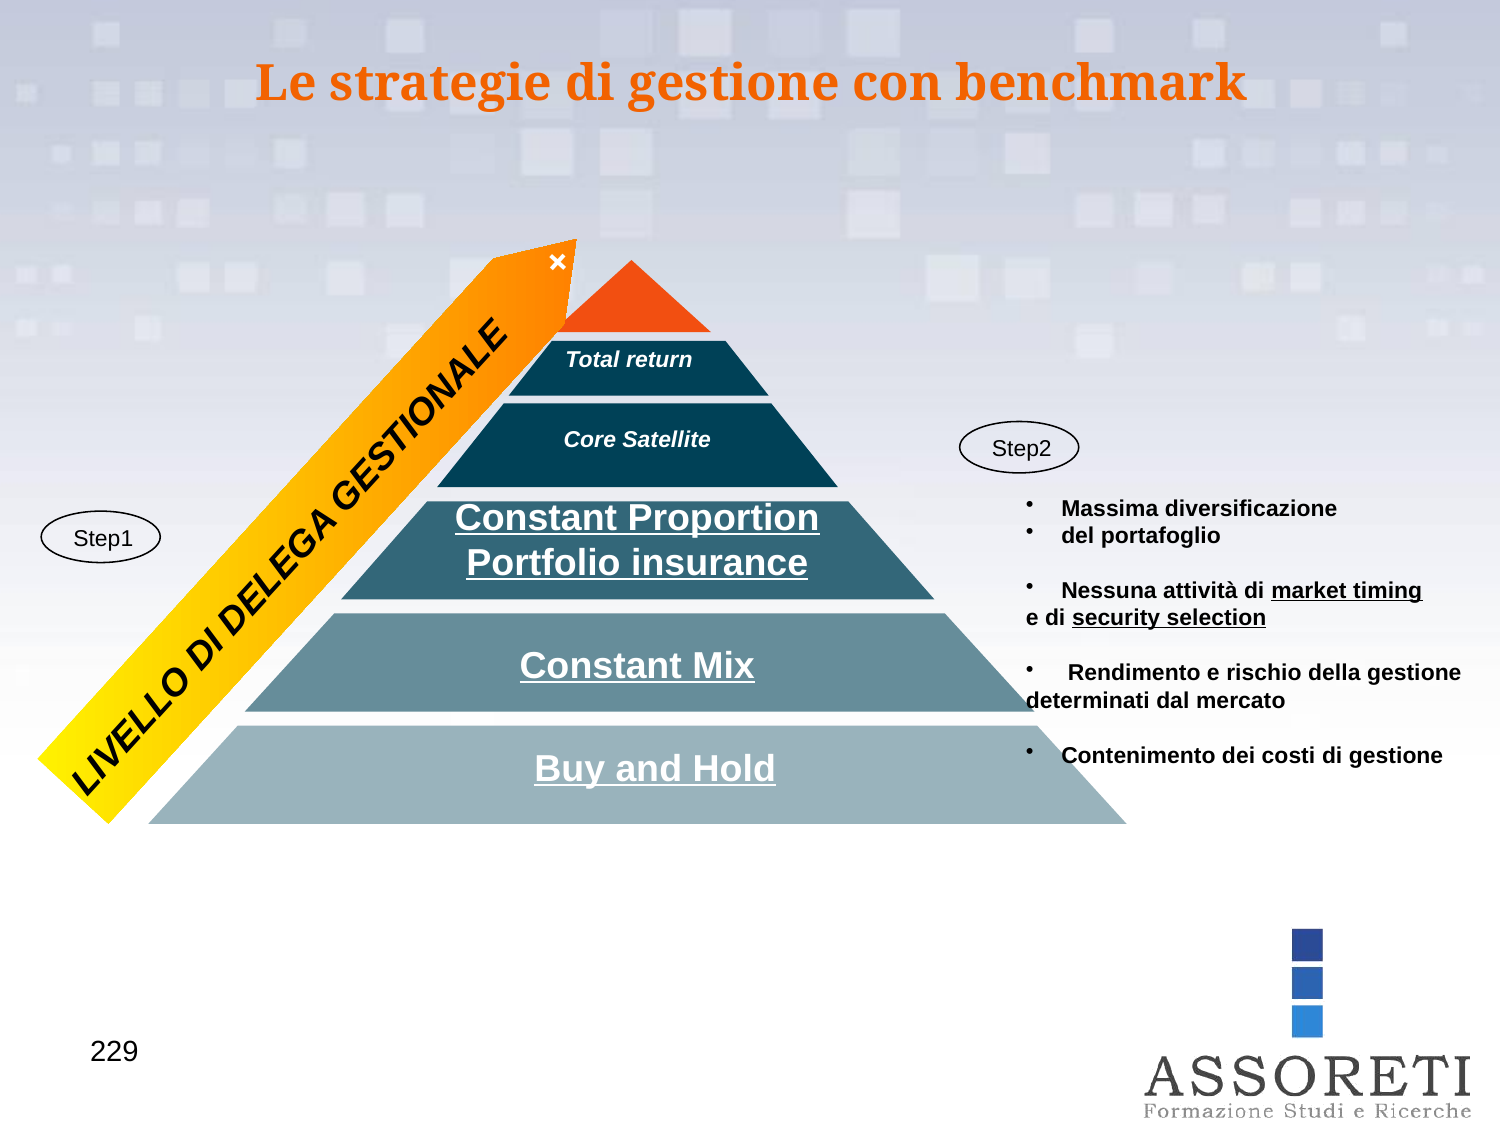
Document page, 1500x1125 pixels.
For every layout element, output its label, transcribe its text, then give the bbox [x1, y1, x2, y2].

text_box Le strategie di gestione con benchmark [72, 42, 1431, 111]
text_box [40, 113, 1471, 918]
slide_number 229 [74, 1024, 426, 1103]
picture [0, 0, 1500, 1125]
